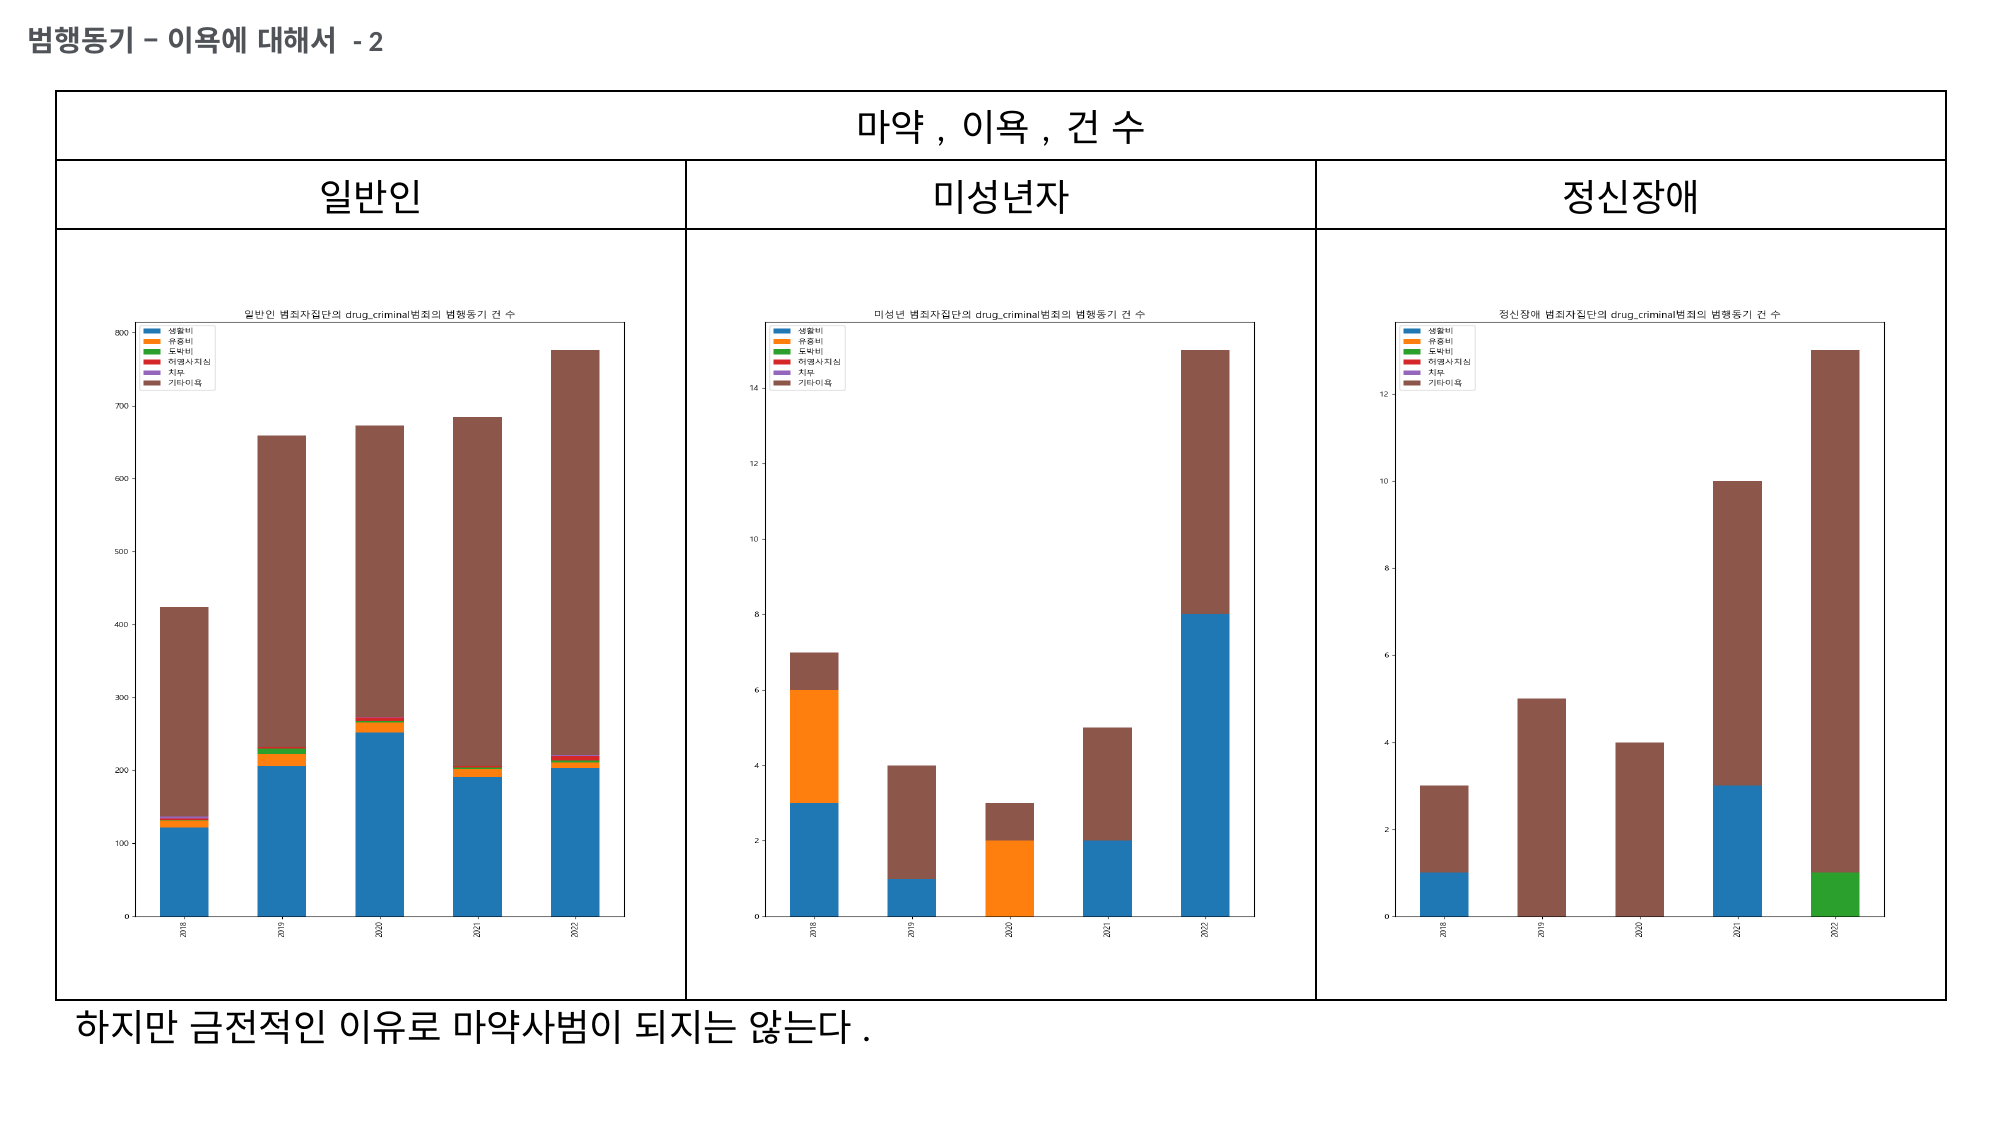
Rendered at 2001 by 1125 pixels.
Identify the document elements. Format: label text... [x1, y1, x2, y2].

text_box 하지만 금전적인 이유로 마약사범이 되지는 않는다. [61, 996, 1895, 1057]
table_cell [1317, 230, 1945, 999]
table_cell 미성년자 [687, 161, 1315, 228]
table_cell [57, 230, 685, 999]
table_cell 일반인 [57, 161, 685, 228]
text_box 범행동기 – 이욕에 대해서 - 2 [12, 14, 1346, 65]
table_cell 정신장애 [1317, 161, 1945, 228]
table_cell [687, 230, 1315, 996]
table_header 마약, 이욕, 건 수 [57, 92, 1945, 159]
